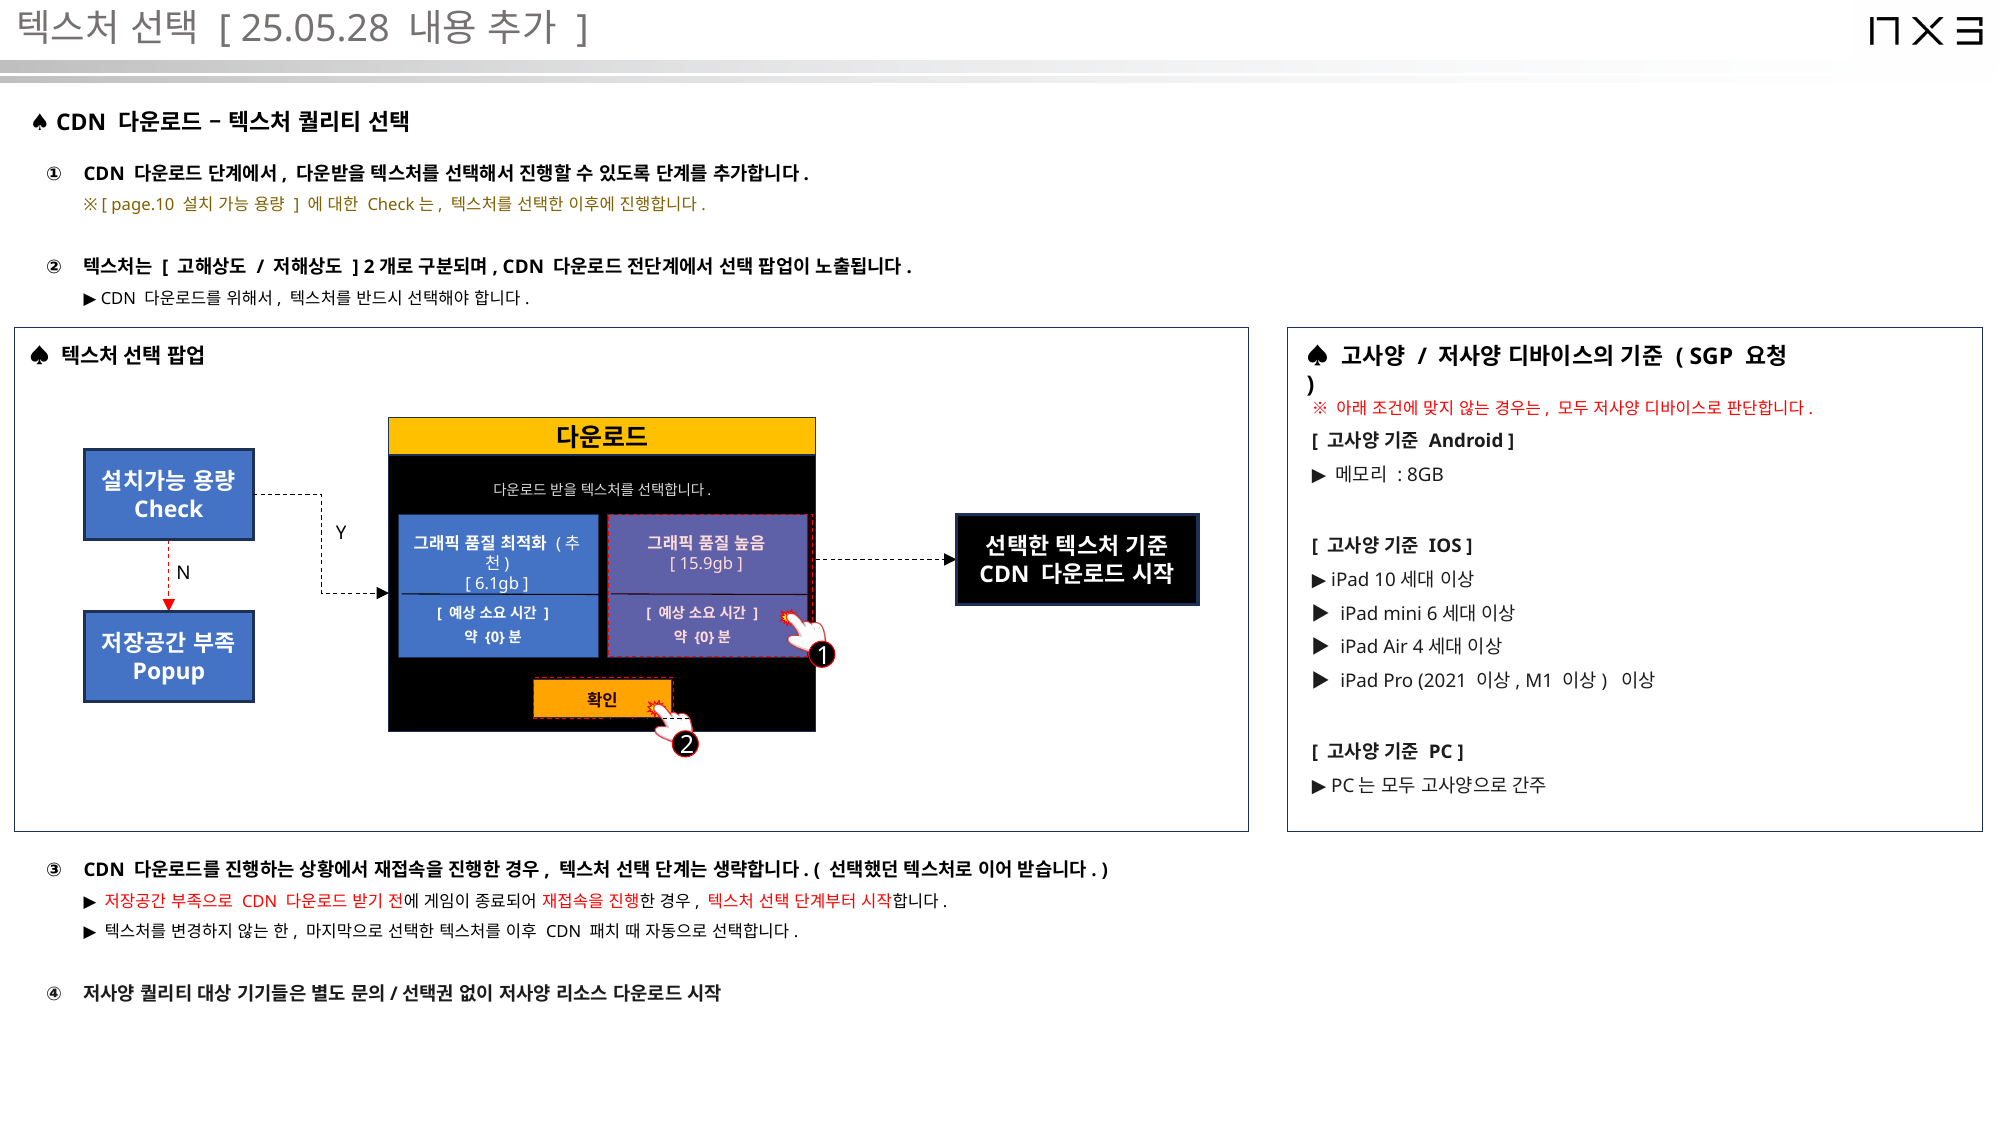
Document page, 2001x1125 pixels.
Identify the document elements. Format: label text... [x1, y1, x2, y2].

picture [1852, 1, 2000, 61]
text_box ♠ 텍스처 선택 팝업 [14, 335, 529, 376]
text_box 약 {0}분 [410, 620, 576, 653]
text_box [699, 461, 860, 816]
text_box 저장공간 부족 Popup [83, 610, 255, 703]
text_box [13, 326, 31, 833]
text_box [1286, 326, 1984, 833]
text_box [ 예상 소요 시간 ] [410, 601, 576, 620]
text_box 그래픽 품질 최적화 (추천) [ 6.1gb ] [389, 525, 605, 601]
text_box ※ 아래 조건에 맞지 않는 경우는, 모두 저사양 디바이스로 판단합니다. [ 고사양 기준 Android ] ▶ 메모리 : 8GB [ 고사양 기준 IOS ] ▶ iPad 10세대 이상 ▶ iPad mini 6세대 이상 ▶ iPad Air 4세대 이상 ▶ iPad Pro (2021 이상, M1 이상) 이상 [ 고사양 기준 PC ] ▶ PC는 모두 고사양으로 간주 [1297, 380, 1957, 829]
text_box CDN 다운로드 단계에서, 다운받을 텍스처를 선택해서 진행할 수 있도록 단계를 추가합니다. ※ [ page.10 설치 가능 용량 ] 에 대한 Check는, 텍스처를 선택한 이후에 진행합니다. 텍스처는 [ 고해상도 / 저해상도 ] 2개로 구분되며, CDN 다운로드 전단계에서 선택 팝업이 노출됩니다. ▶ CDN 다운로드를 위해서, 텍스처를 반드시 선택해야 합니다. CDN 다운로드를 진행하는 상황에서 재접속을 진행한 경우, 텍스처 선택 단계는 생략합니다. ( 선택했던 텍스처로 이어 받습니다. ) ▶ 저장공간 부족으로 CDN 다운로드 받기 전에 게임이 종료되어 재접속을 진행한 경우, 텍스처 선택 단계부터 시작합니다. ▶ 텍스처를 변경하지 않는 한, 마지막으로 선택한 텍스처를 이후 CDN 패치 때 자동으로 선택합니다. 저사양 퀄리티 대상 기기들은 별도 문의/선택권 없이 저사양 리소스 다운로드 시작 [31, 142, 1186, 1012]
text_box [387, 581, 699, 733]
title 텍스처 선택 [ 25.05.28 내용 추가 ] [1, 0, 908, 60]
text_box ♠ 고사양 / 저사양 디바이스의 기준 ( SGP 요청 ) [1291, 334, 1806, 404]
text_box [1186, 326, 1250, 833]
text_box 2 [673, 733, 699, 759]
text_box ♠ CDN 다운로드 – 텍스처 퀄리티 선택 [14, 99, 529, 143]
text_box [397, 513, 600, 525]
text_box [779, 608, 828, 661]
text_box [387, 453, 818, 525]
text_box [532, 676, 675, 720]
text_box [647, 699, 696, 752]
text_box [252, 493, 390, 594]
text_box N [170, 552, 192, 591]
text_box [397, 601, 600, 659]
text_box 선택한 텍스처 기준 CDN 다운로드 시작 [955, 513, 1200, 606]
text_box 다운로드 받을 텍스처를 선택합니다. [403, 464, 699, 506]
text_box [607, 513, 699, 658]
text_box 설치가능 용량 Check [83, 448, 255, 541]
text_box 다운로드 [387, 416, 818, 453]
text_box 그래픽 품질 높음 [ 15.9gb ] [598, 525, 608, 581]
text_box N [161, 552, 168, 591]
